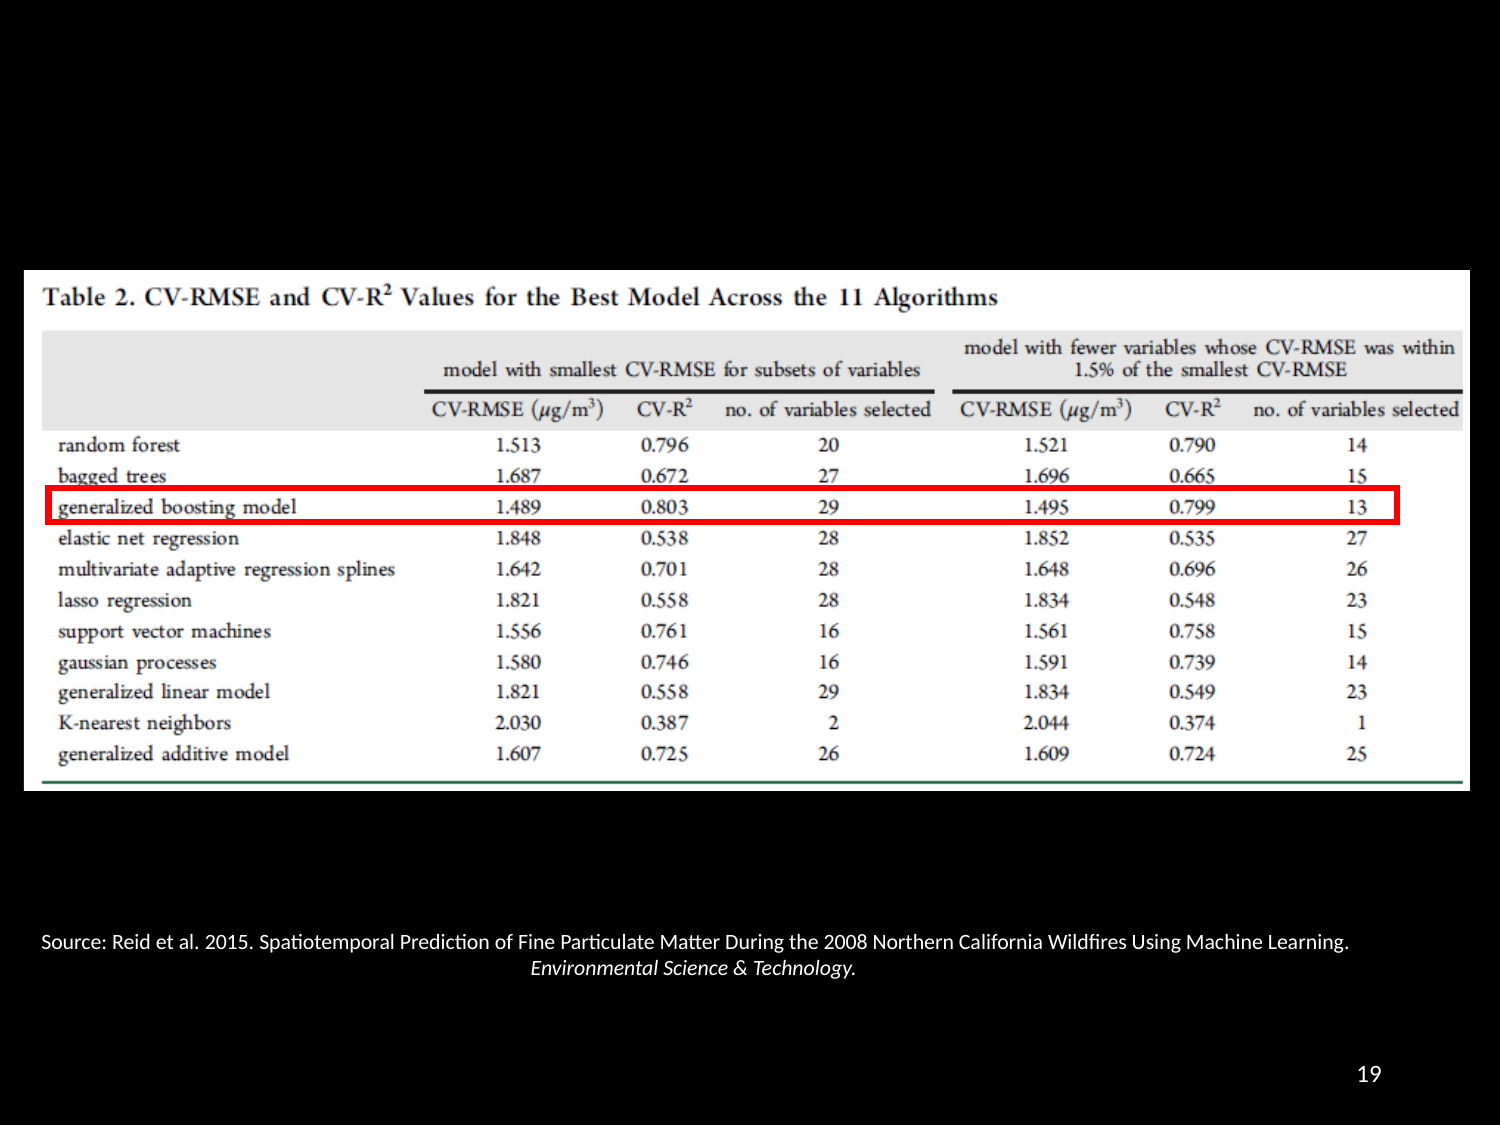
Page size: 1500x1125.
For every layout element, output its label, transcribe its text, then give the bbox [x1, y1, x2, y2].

text_box Source: Reid et al. 2015. Spatiotemporal Prediction of Fine Particulate Matter During the 2008 Northern California Wildfires Using Machine Learning. Environmental Science & Technology. [0, 919, 1409, 988]
picture [23, 270, 1470, 791]
slide_number 19 [1059, 1042, 1397, 1103]
